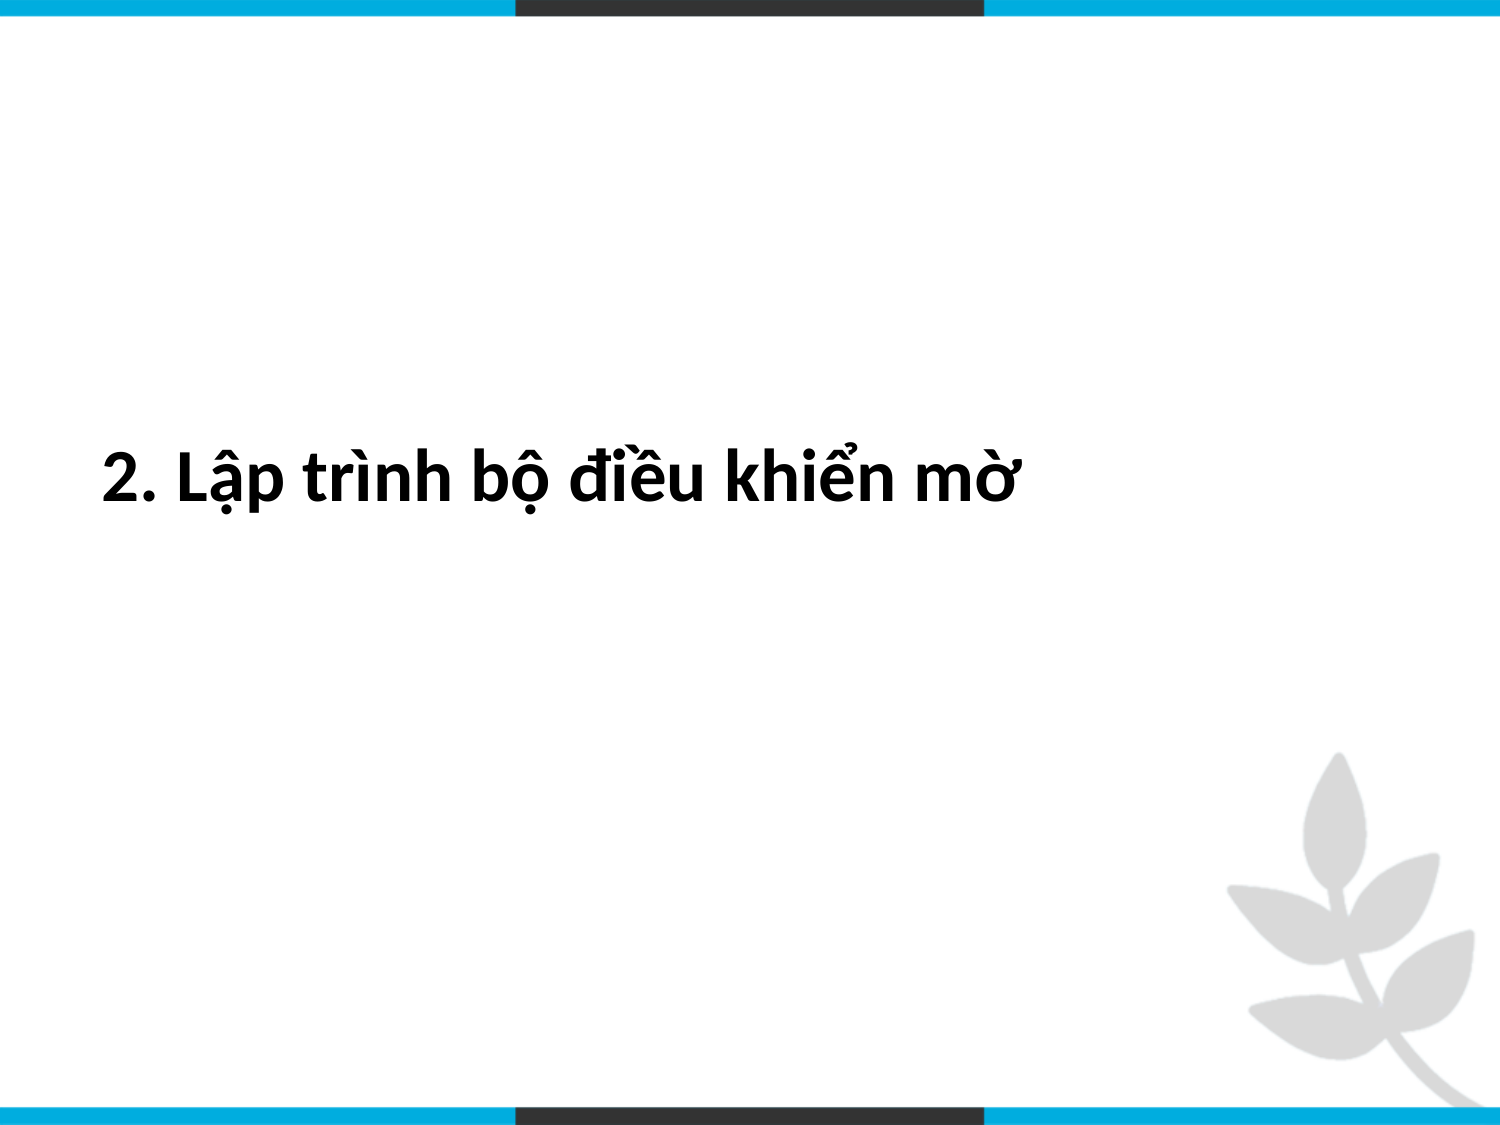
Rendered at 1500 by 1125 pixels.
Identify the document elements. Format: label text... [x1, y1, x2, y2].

title 2. Lập trình bộ điều khiển mờ [86, 368, 1381, 586]
picture [0, 0, 1500, 1125]
